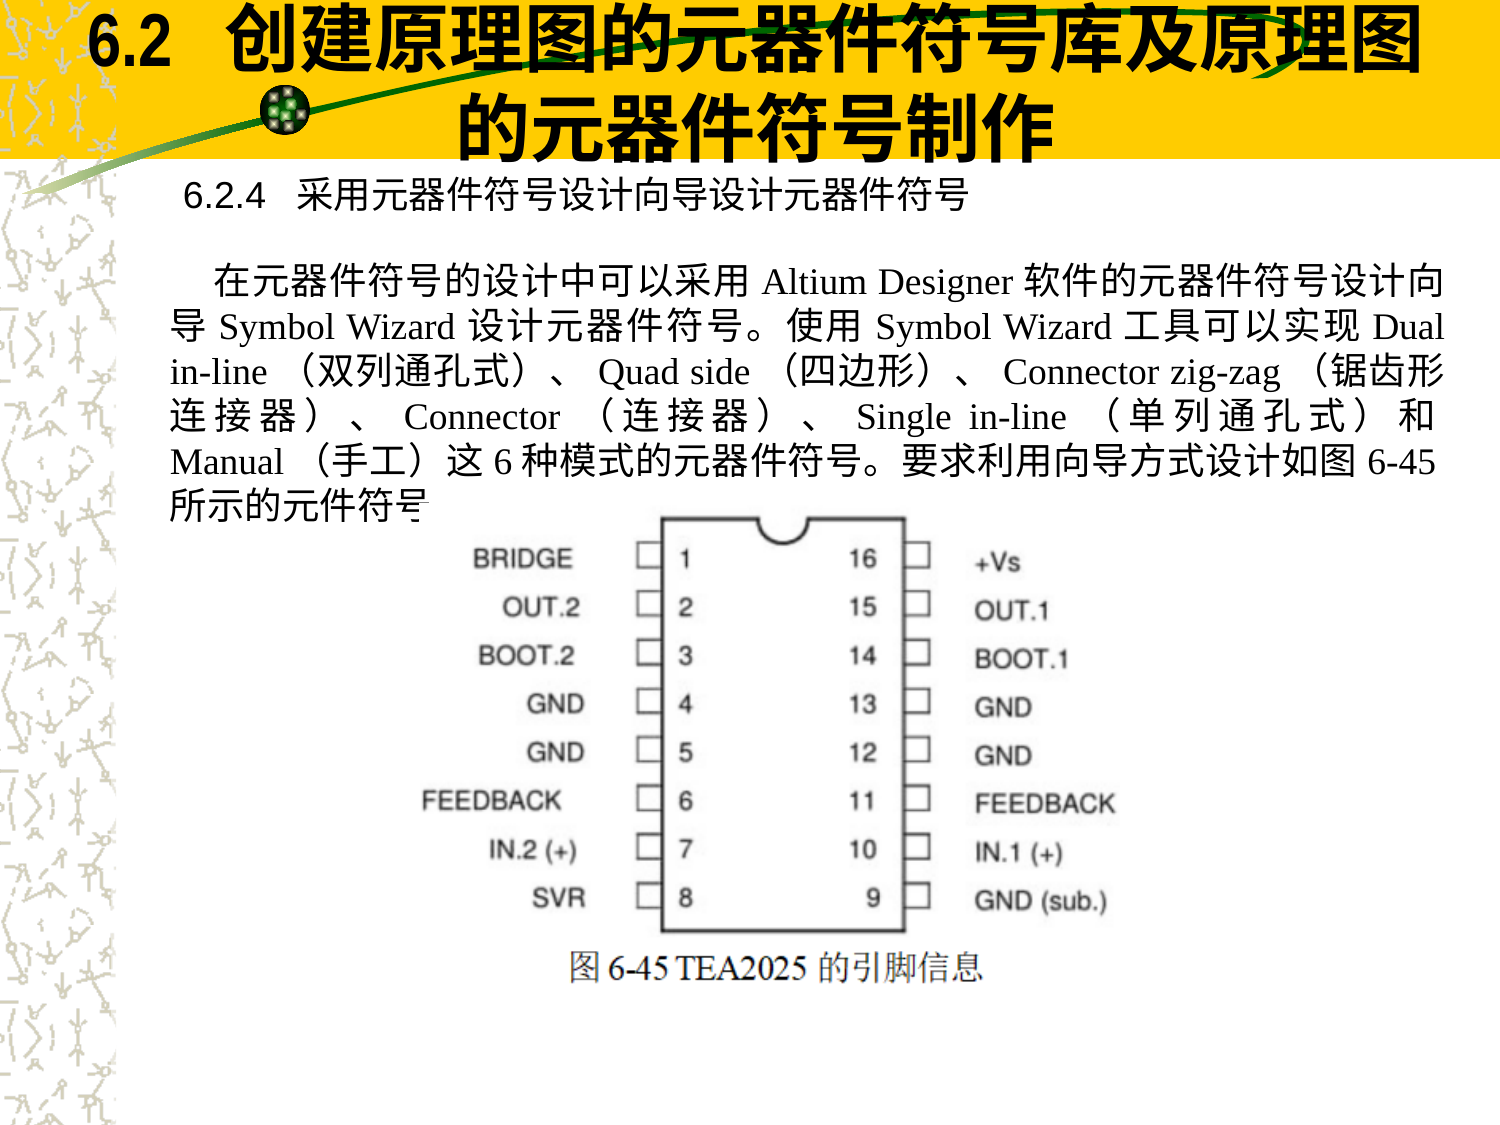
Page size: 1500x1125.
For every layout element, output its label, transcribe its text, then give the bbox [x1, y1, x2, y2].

text_box 在元器件符号的设计中可以采用Altium Designer软件的元器件符号设计向导Symbol Wizard设计元器件符号。使用Symbol Wizard工具可以实现Dual in-line（双列通孔式）、Quad side（四边形）、Connector zig-zag（锯齿形连接器）、Connector（连接器）、Single in-line（单列通孔式）和Manual（手工）这6种模式的元器件符号。要求利用向导方式设计如图6-45所示的元件符号。 [154, 249, 1460, 509]
picture [419, 503, 1120, 985]
picture [0, 0, 117, 1125]
text_box 6.2.4 采用元器件符号设计向导设计元器件符号 [123, 163, 1053, 224]
text_box 6.2 创建原理图的元器件符号库及原理图的元器件符号制作 [51, 0, 1461, 164]
